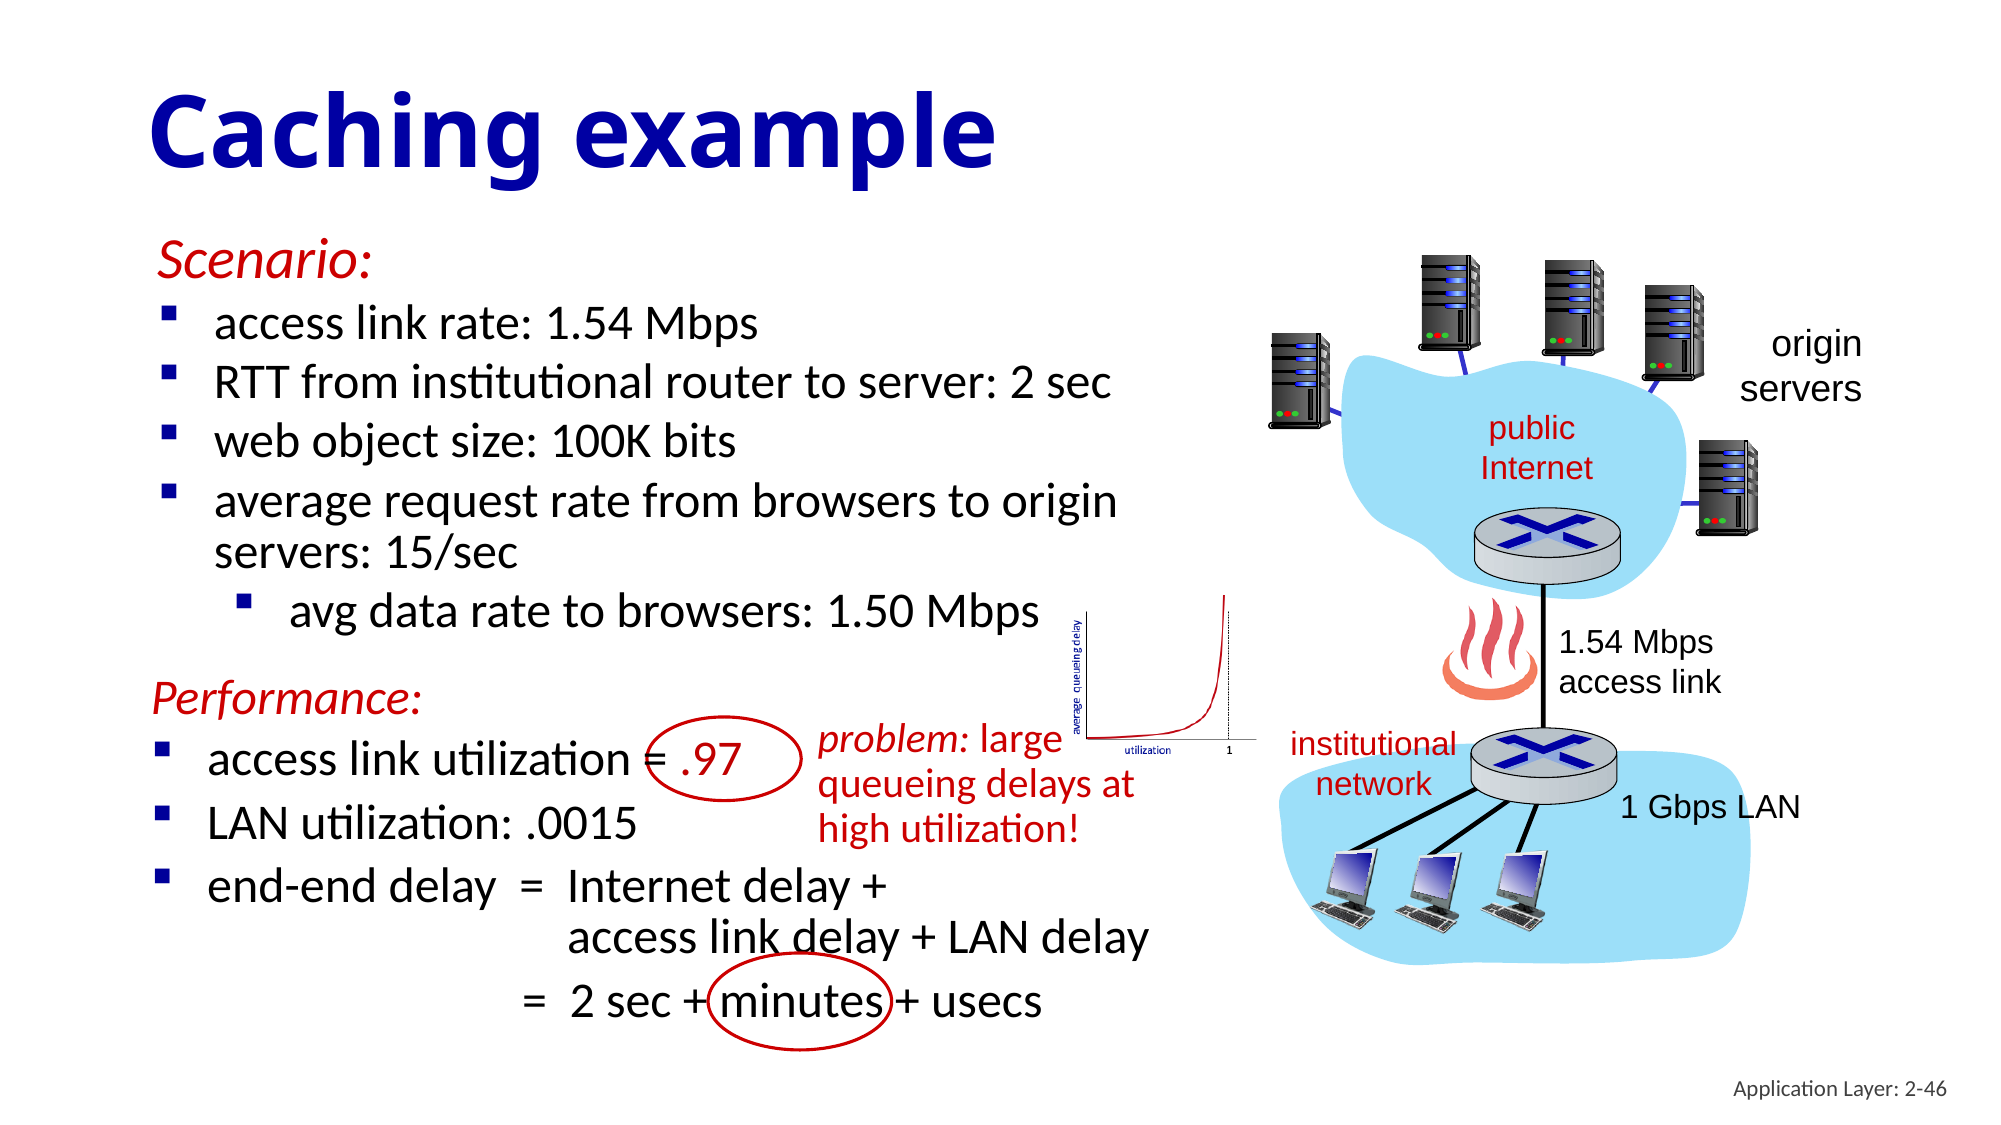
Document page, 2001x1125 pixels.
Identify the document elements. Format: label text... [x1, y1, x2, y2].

text_box public Internet [1456, 398, 1608, 494]
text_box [1696, 440, 1759, 536]
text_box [1470, 727, 1617, 805]
slide_number Application Layer: 2-46 [1512, 1056, 1963, 1117]
text_box institutional network [1275, 714, 1473, 810]
picture [1430, 590, 1549, 709]
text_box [1474, 507, 1621, 585]
picture [1058, 590, 1265, 760]
text_box Performance: access link utilization = .97 LAN utilization: .0015 end-end delay = Internet delay + access link delay + LAN delay = 2 sec + minutes + usecs [136, 666, 1187, 1044]
text_box 1.54 Mbps access link [1549, 612, 1739, 708]
text_box 1 Gbps LAN [1605, 777, 1817, 832]
text_box Scenario: access link rate: 1.54 Mbps RTT from institutional router to server: 2 sec web object size: 100K bits average request rate from browsers to origin servers: 15/sec avg data rate to browsers: 1.50 Mbps [142, 223, 1148, 637]
text_box [1279, 805, 1751, 966]
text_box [1463, 846, 1550, 938]
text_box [1642, 285, 1705, 381]
text_box [708, 952, 892, 1050]
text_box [1542, 260, 1605, 356]
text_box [1377, 848, 1464, 940]
text_box problem: large queueing delays at high utilization! [801, 708, 1150, 859]
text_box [1418, 255, 1481, 351]
text_box origin servers [1724, 311, 1878, 417]
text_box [1268, 333, 1331, 429]
text_box [1618, 750, 1736, 777]
title Caching example [131, 62, 1856, 209]
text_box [1293, 844, 1380, 936]
text_box [1341, 355, 1687, 600]
